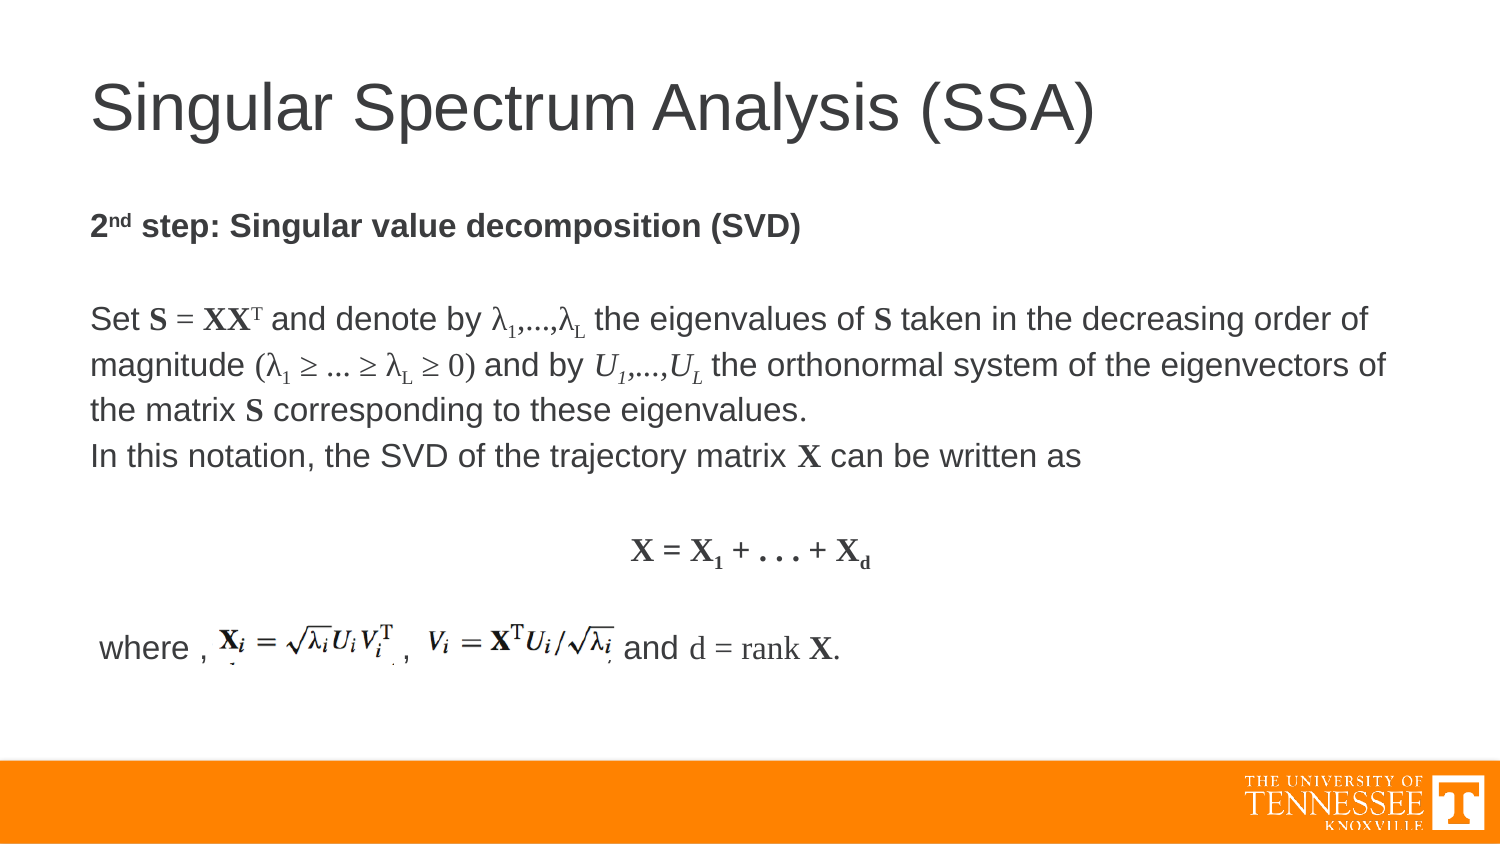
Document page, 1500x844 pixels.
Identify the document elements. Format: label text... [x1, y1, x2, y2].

list 2nd step: Singular value decomposition (SVD) Set S = XXT and denote by λ1,...,λL the eigenvalues of S taken in the decreasing order of magnitude (λ1 ≥ ... ≥ λL ≥ 0) and by U1,...,UL the orthonormal system of the eigenvectors of the matrix S corresponding to these eigenvalues. In this notation, the SVD of the trajectory matrix X can be written as X = X1 + . . . + Xd where , , , and d = rank X. [75, 196, 1425, 754]
picture [212, 616, 394, 665]
picture [422, 621, 620, 660]
title Singular Spectrum Analysis (SSA) [75, 33, 1425, 175]
